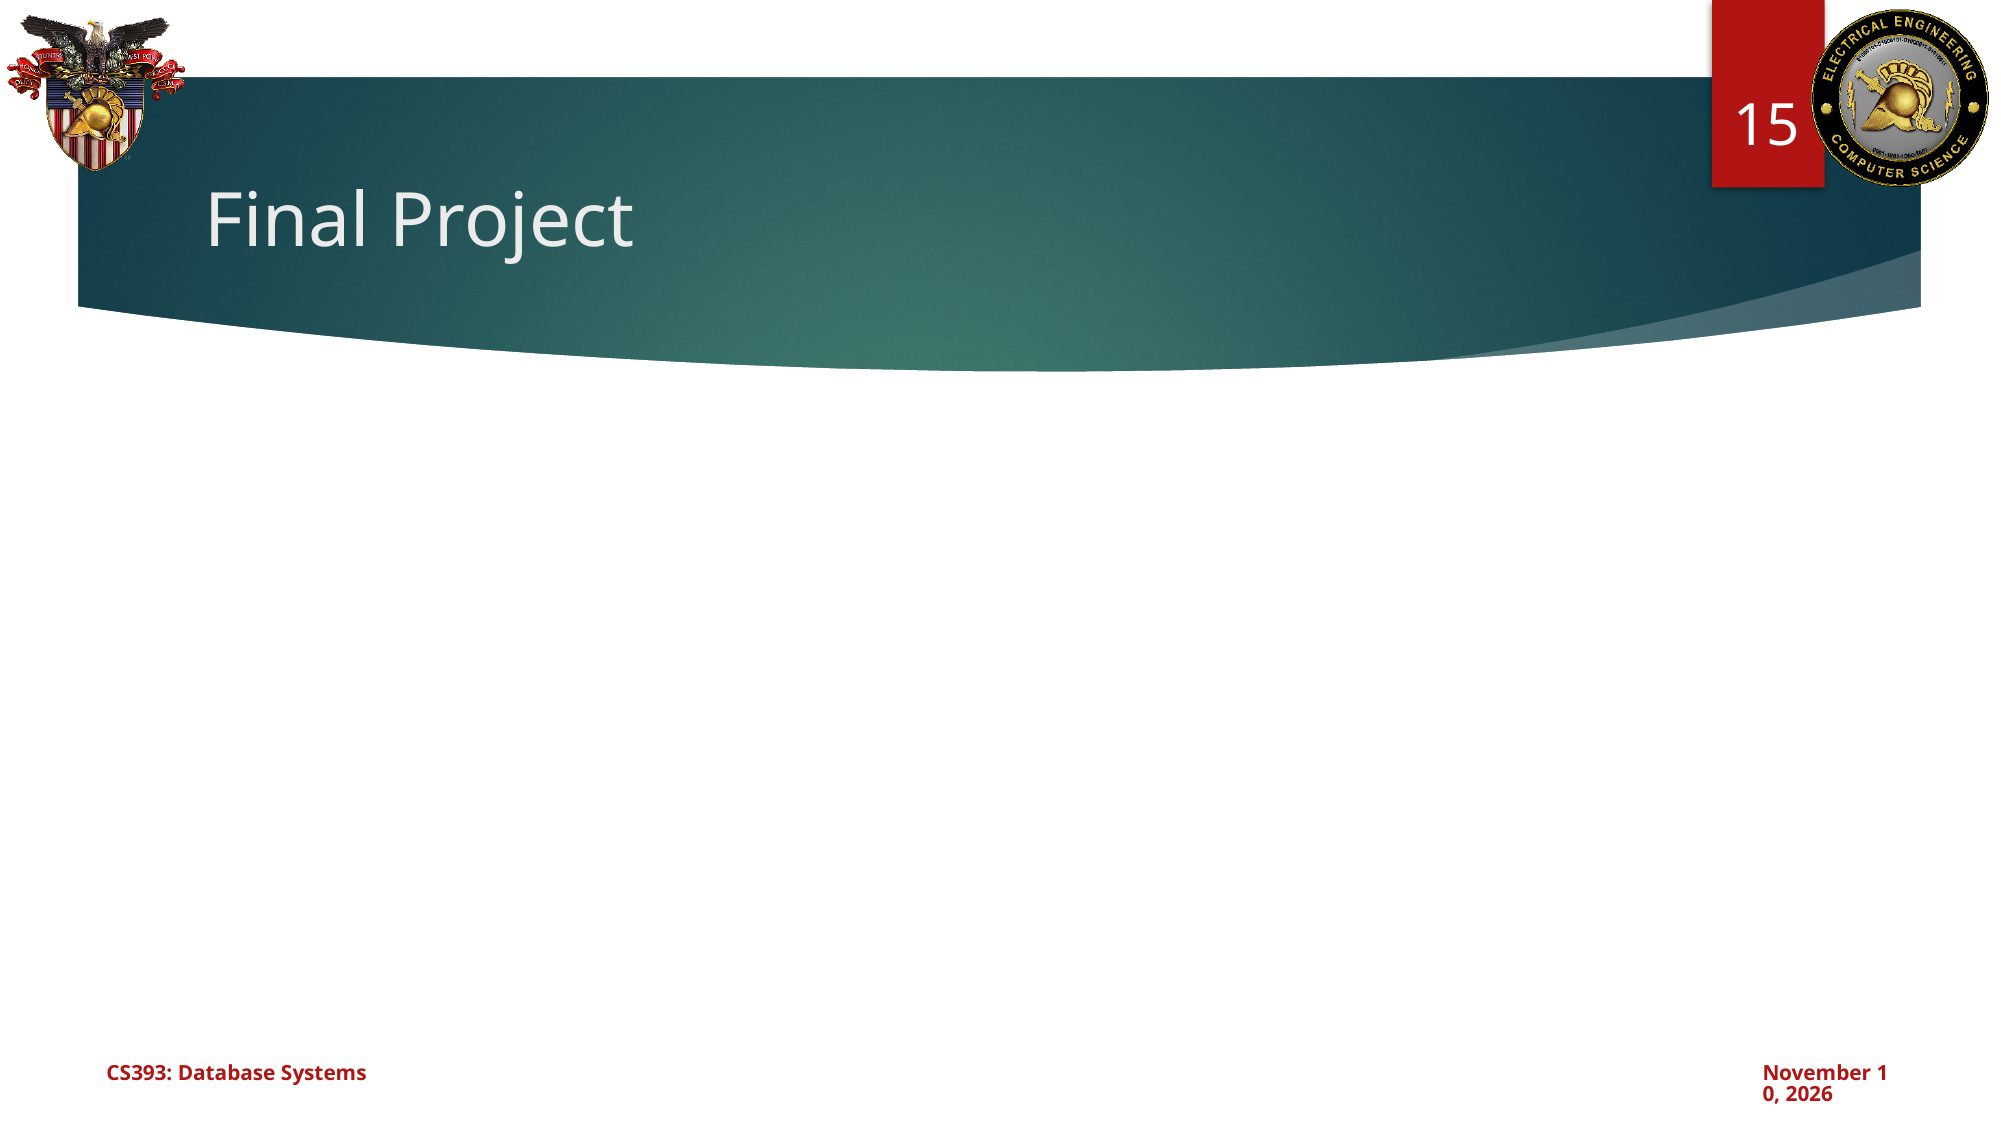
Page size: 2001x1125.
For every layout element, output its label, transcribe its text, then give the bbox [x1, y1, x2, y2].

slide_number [1747, 1048, 1910, 1099]
picture [7, 3, 185, 184]
slide_number 15 [1698, 48, 1836, 175]
footer CS393: Database Systems [91, 1048, 726, 1100]
title Final Project [189, 158, 1638, 275]
picture [1809, 7, 1990, 188]
